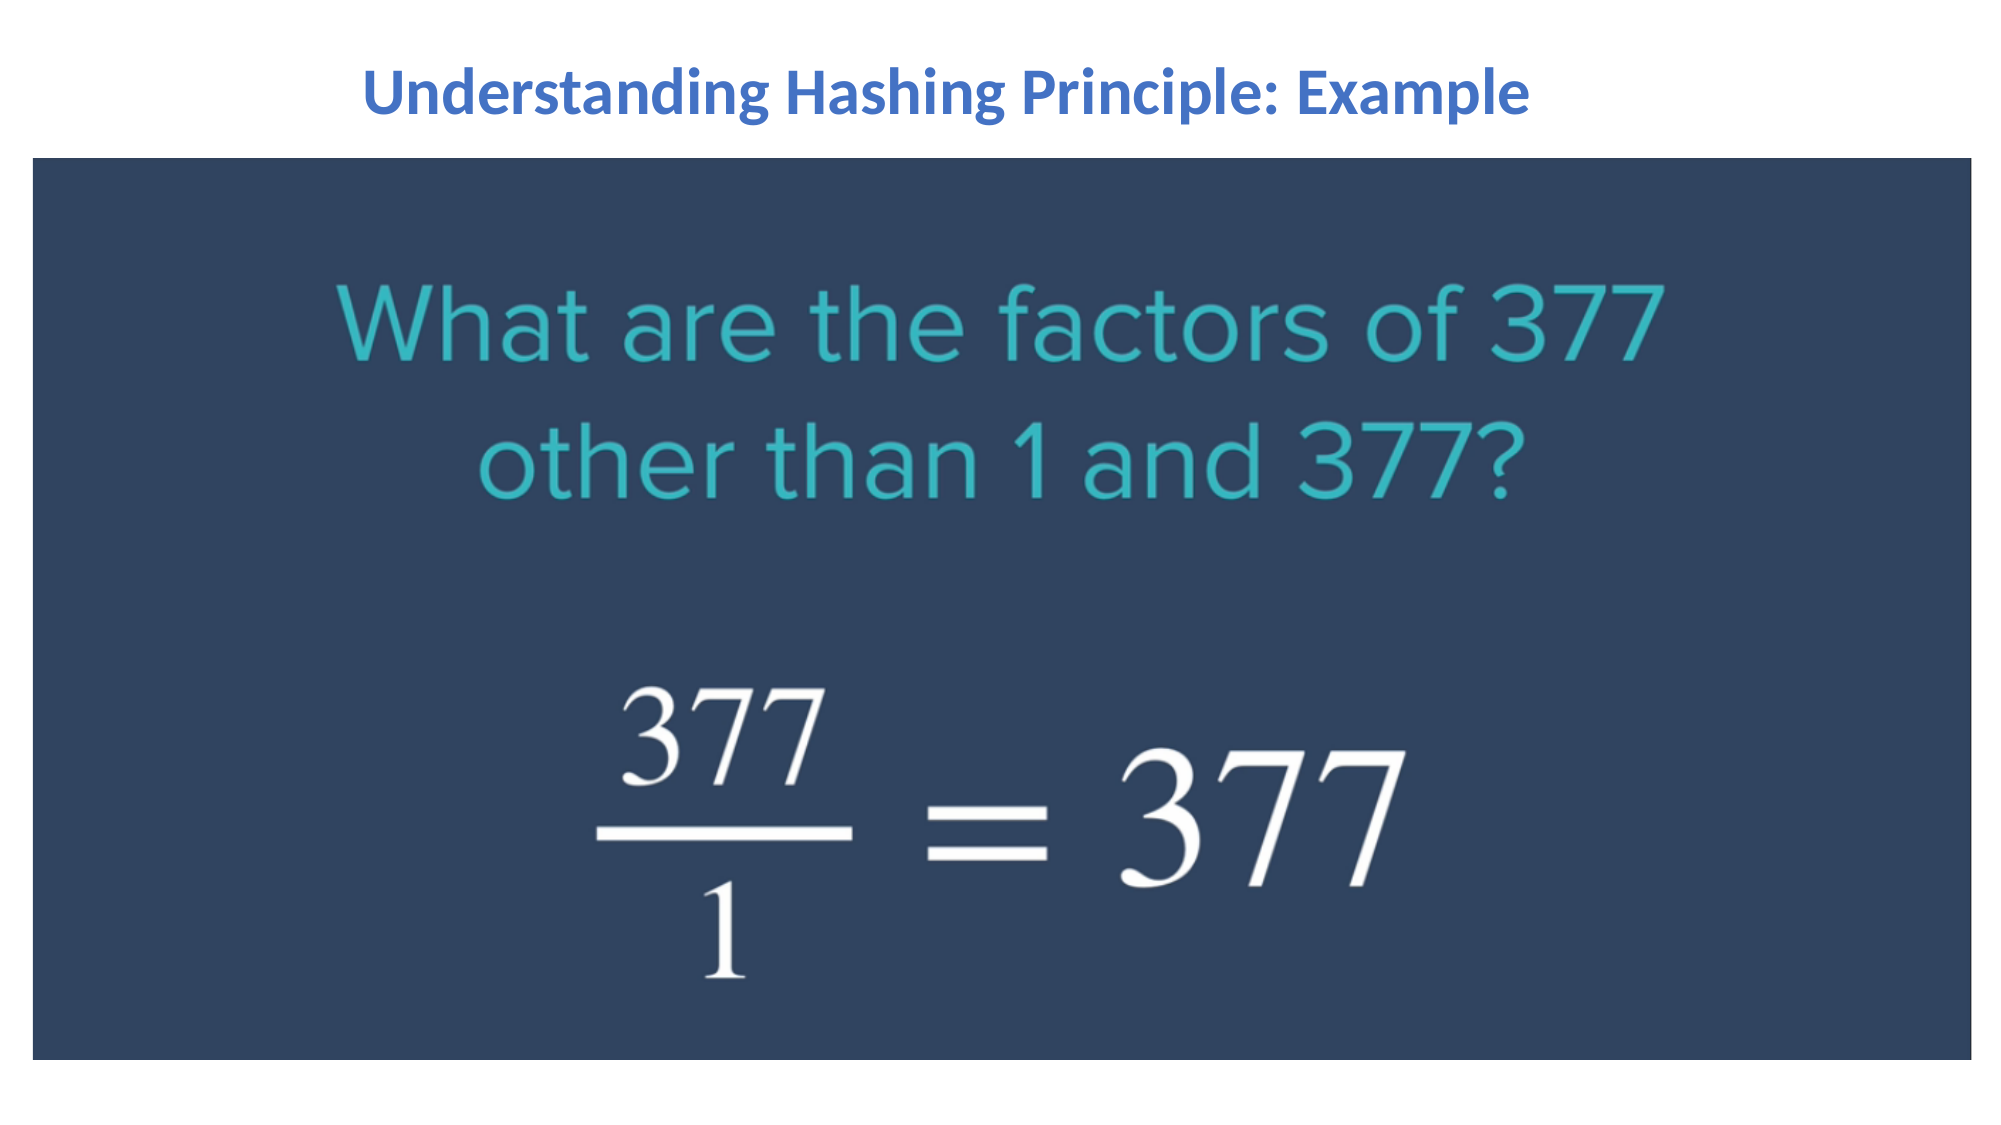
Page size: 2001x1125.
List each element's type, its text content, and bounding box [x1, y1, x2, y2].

picture [32, 158, 1972, 1060]
text_box Understanding Hashing Principle: Example [347, 40, 1548, 136]
